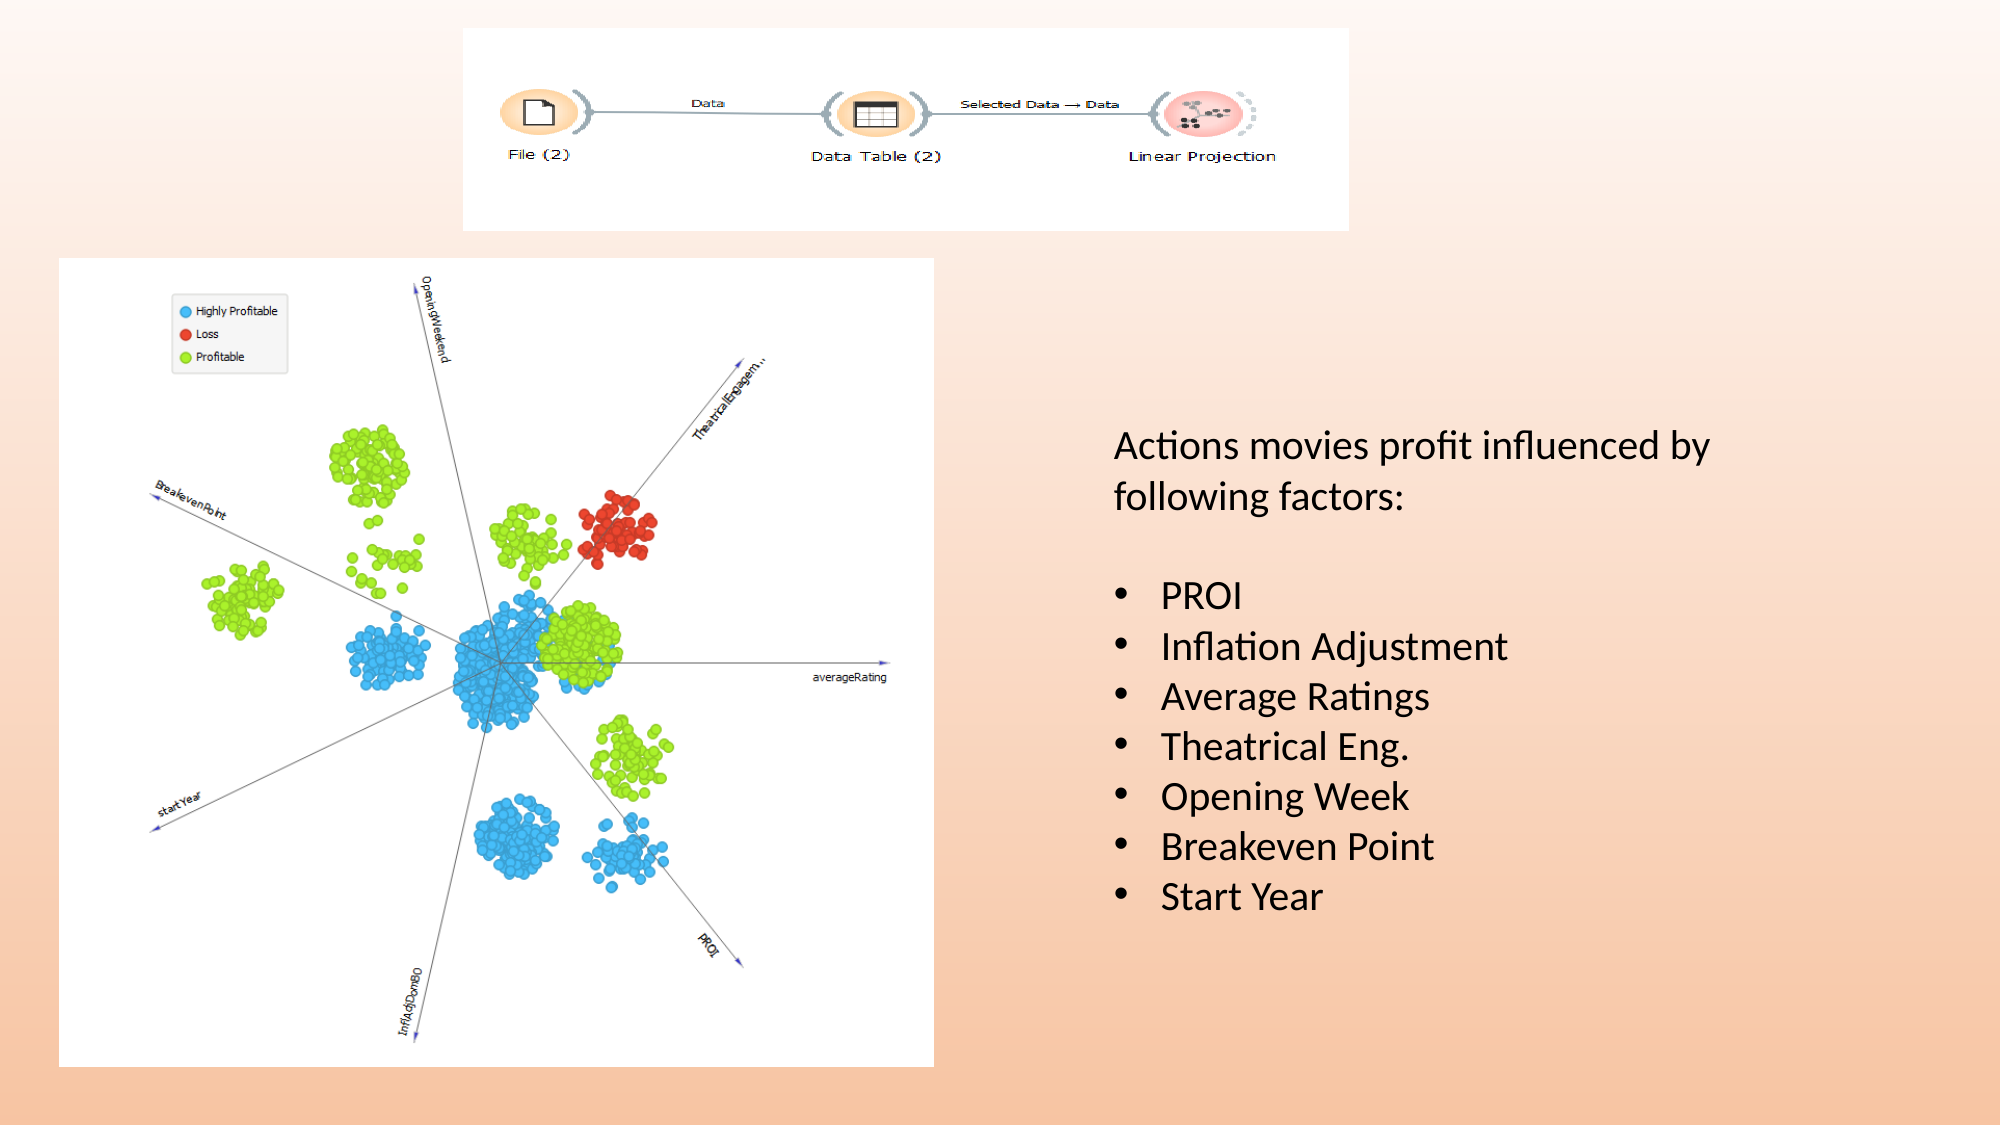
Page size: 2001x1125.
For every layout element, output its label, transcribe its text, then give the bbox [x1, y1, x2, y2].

picture [59, 258, 934, 1067]
text_box Actions movies profit influenced by following factors: PROI Inflation Adjustment Average Ratings Theatrical Eng. Opening Week Breakeven Point Start Year [1099, 410, 1891, 971]
picture [463, 28, 1349, 231]
